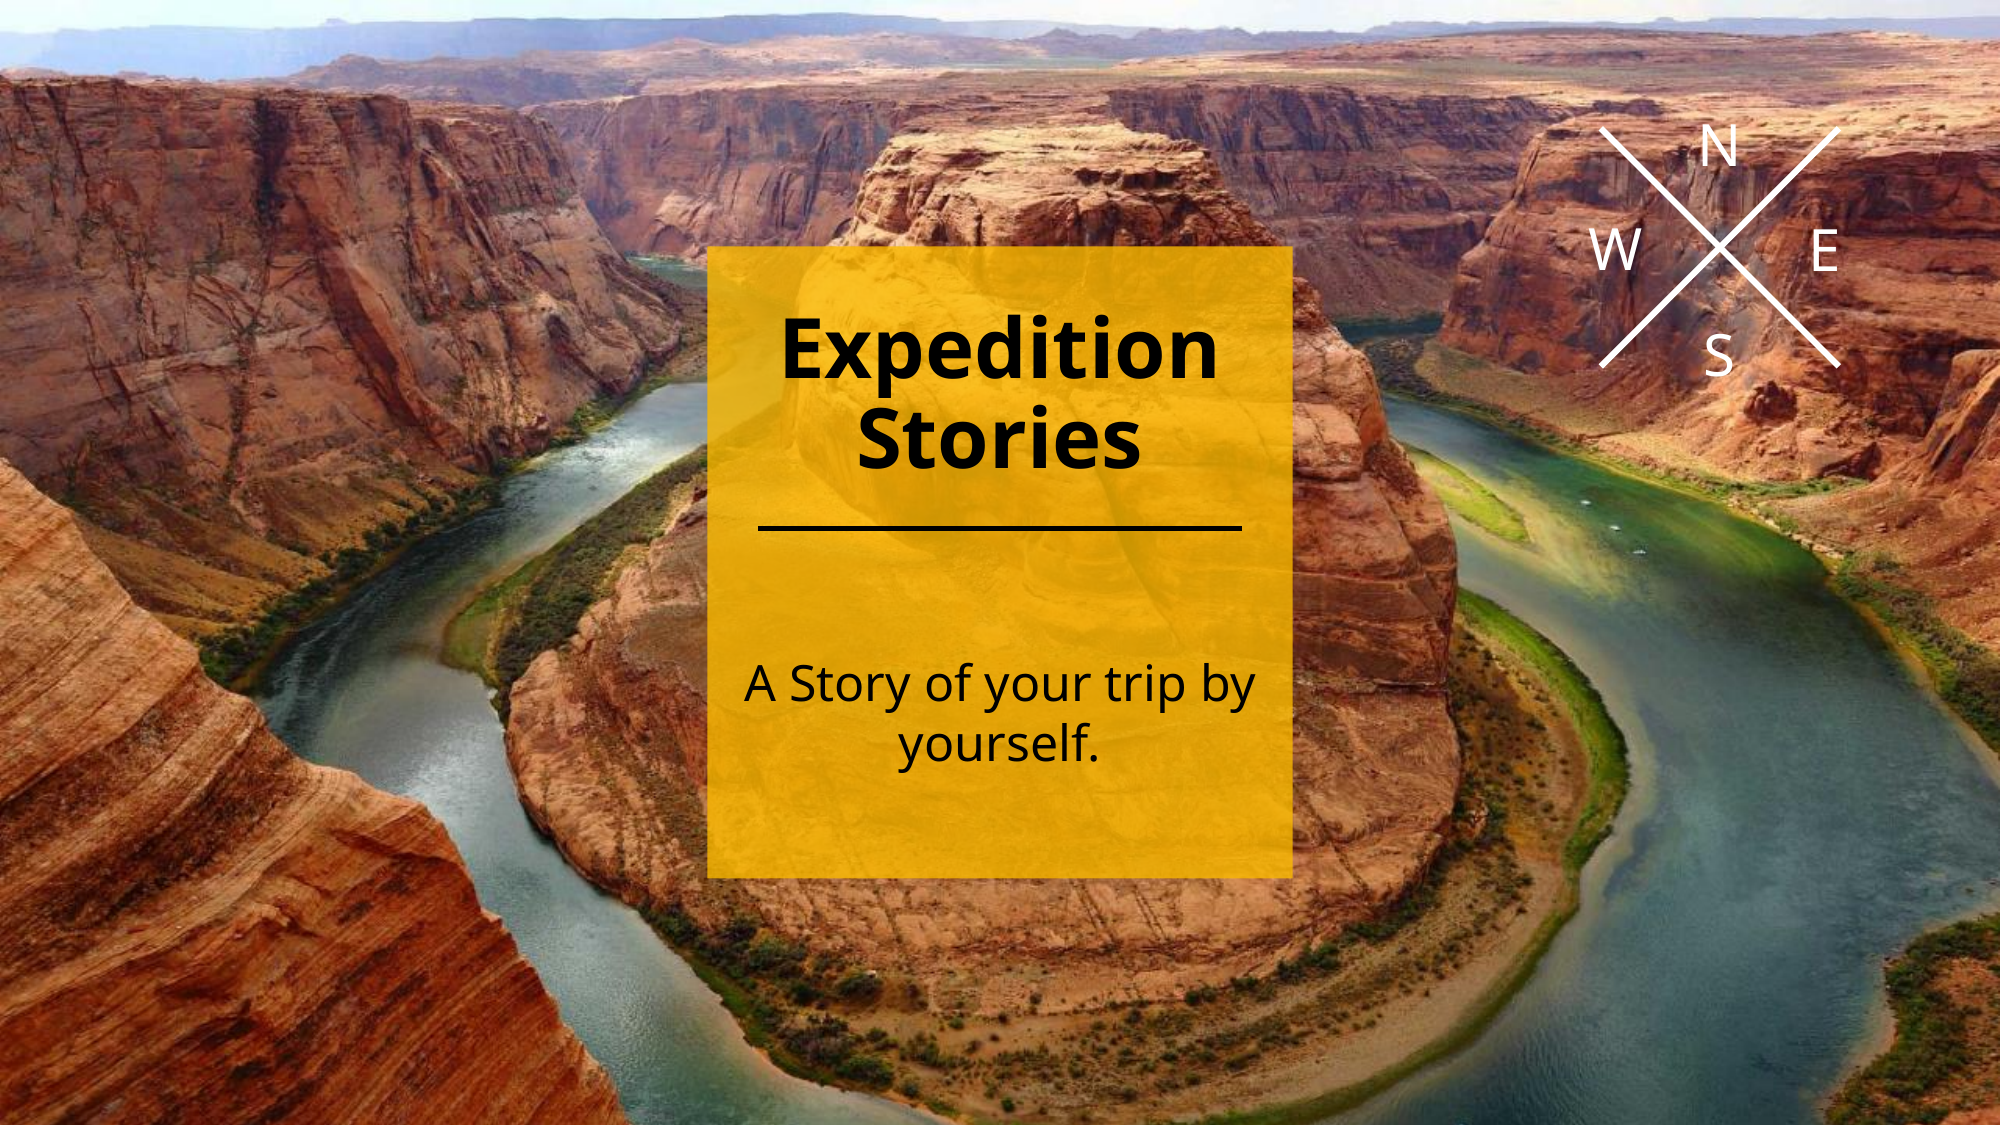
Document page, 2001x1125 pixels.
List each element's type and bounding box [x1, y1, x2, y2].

text_box [1551, 78, 1889, 416]
picture [0, 0, 2000, 1125]
